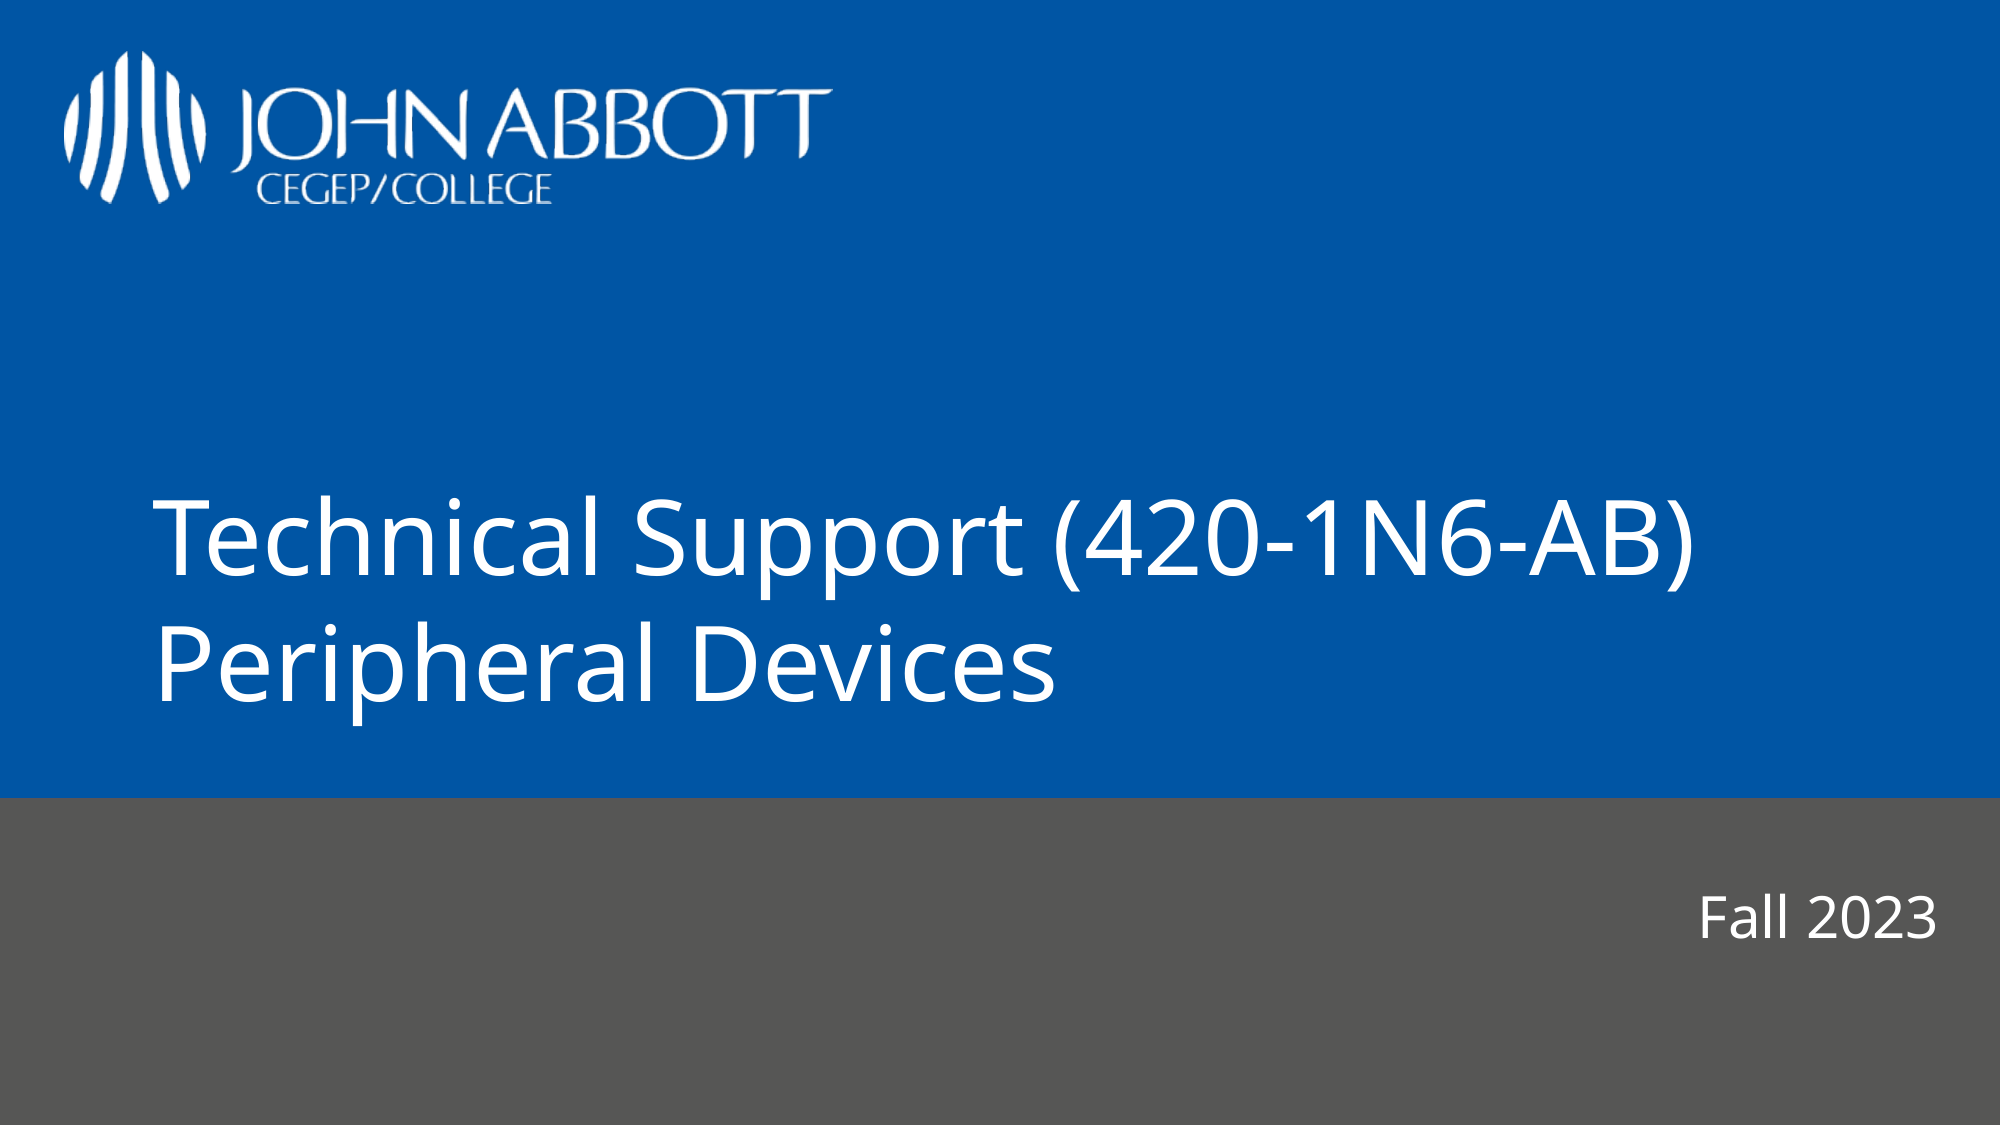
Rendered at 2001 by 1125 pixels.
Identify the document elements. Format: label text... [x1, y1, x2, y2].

subtitle Fall 2023 [137, 838, 1955, 1065]
picture [64, 51, 833, 204]
title Technical Support (420-1N6-AB) Peripheral Devices [137, 338, 1863, 730]
